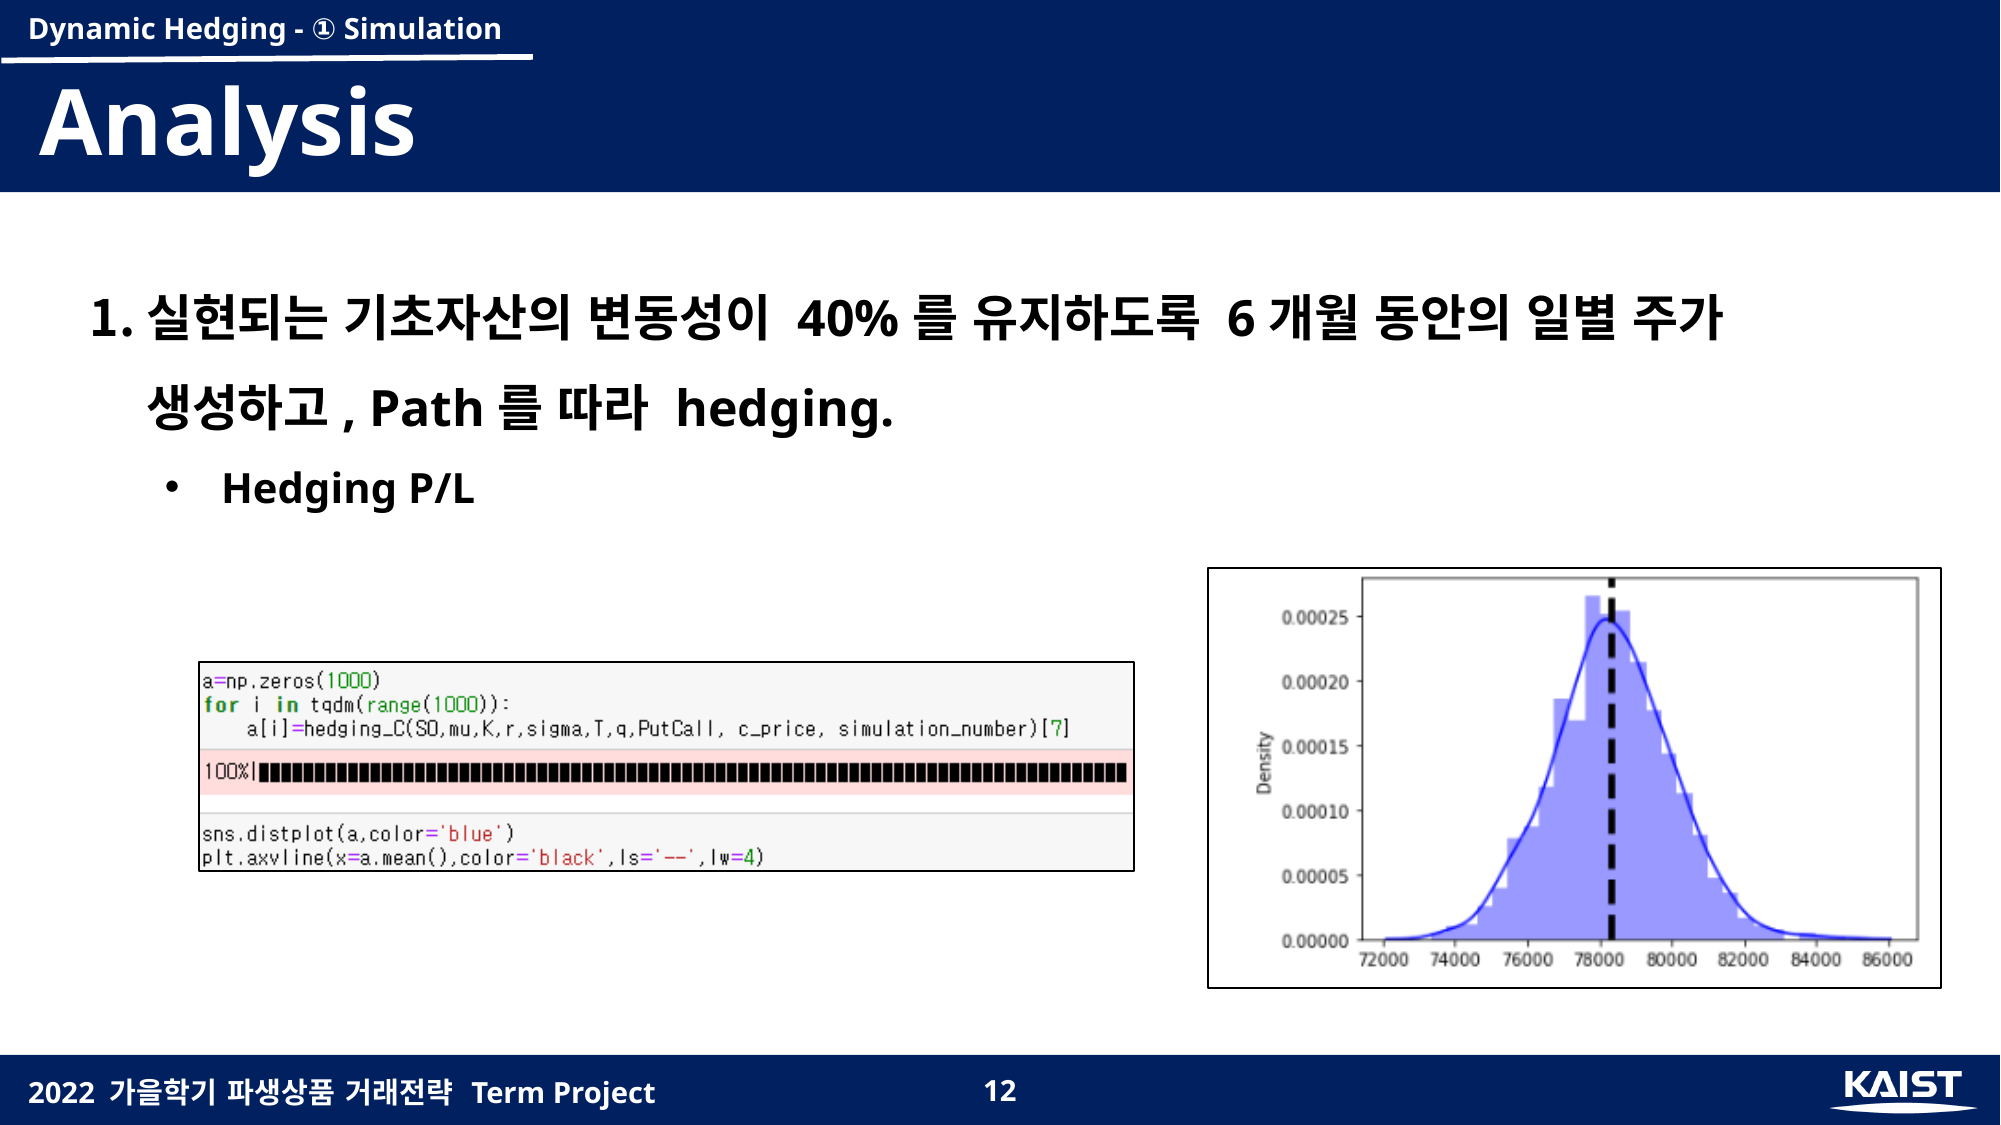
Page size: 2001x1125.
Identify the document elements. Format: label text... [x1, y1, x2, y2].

text_box Analysis [24, 56, 919, 182]
text_box Dynamic Hedging - ① Simulation [13, 2, 1348, 53]
picture [199, 663, 1133, 870]
footer 2022 가을학기 파생상품 거래전략 Term Project [13, 1062, 698, 1123]
text_box 실현되는 기초자산의 변동성이 40%를 유지하도록 6개월 동안의 일별 주가 생성하고, Path를 따라 hedging. Hedging P/L [75, 249, 1849, 519]
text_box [1, 56, 534, 61]
slide_number 12 [867, 1062, 1133, 1123]
text_box [0, 1054, 2000, 1125]
text_box [0, 0, 2000, 193]
picture [1209, 568, 1940, 987]
picture [1815, 1067, 1992, 1117]
